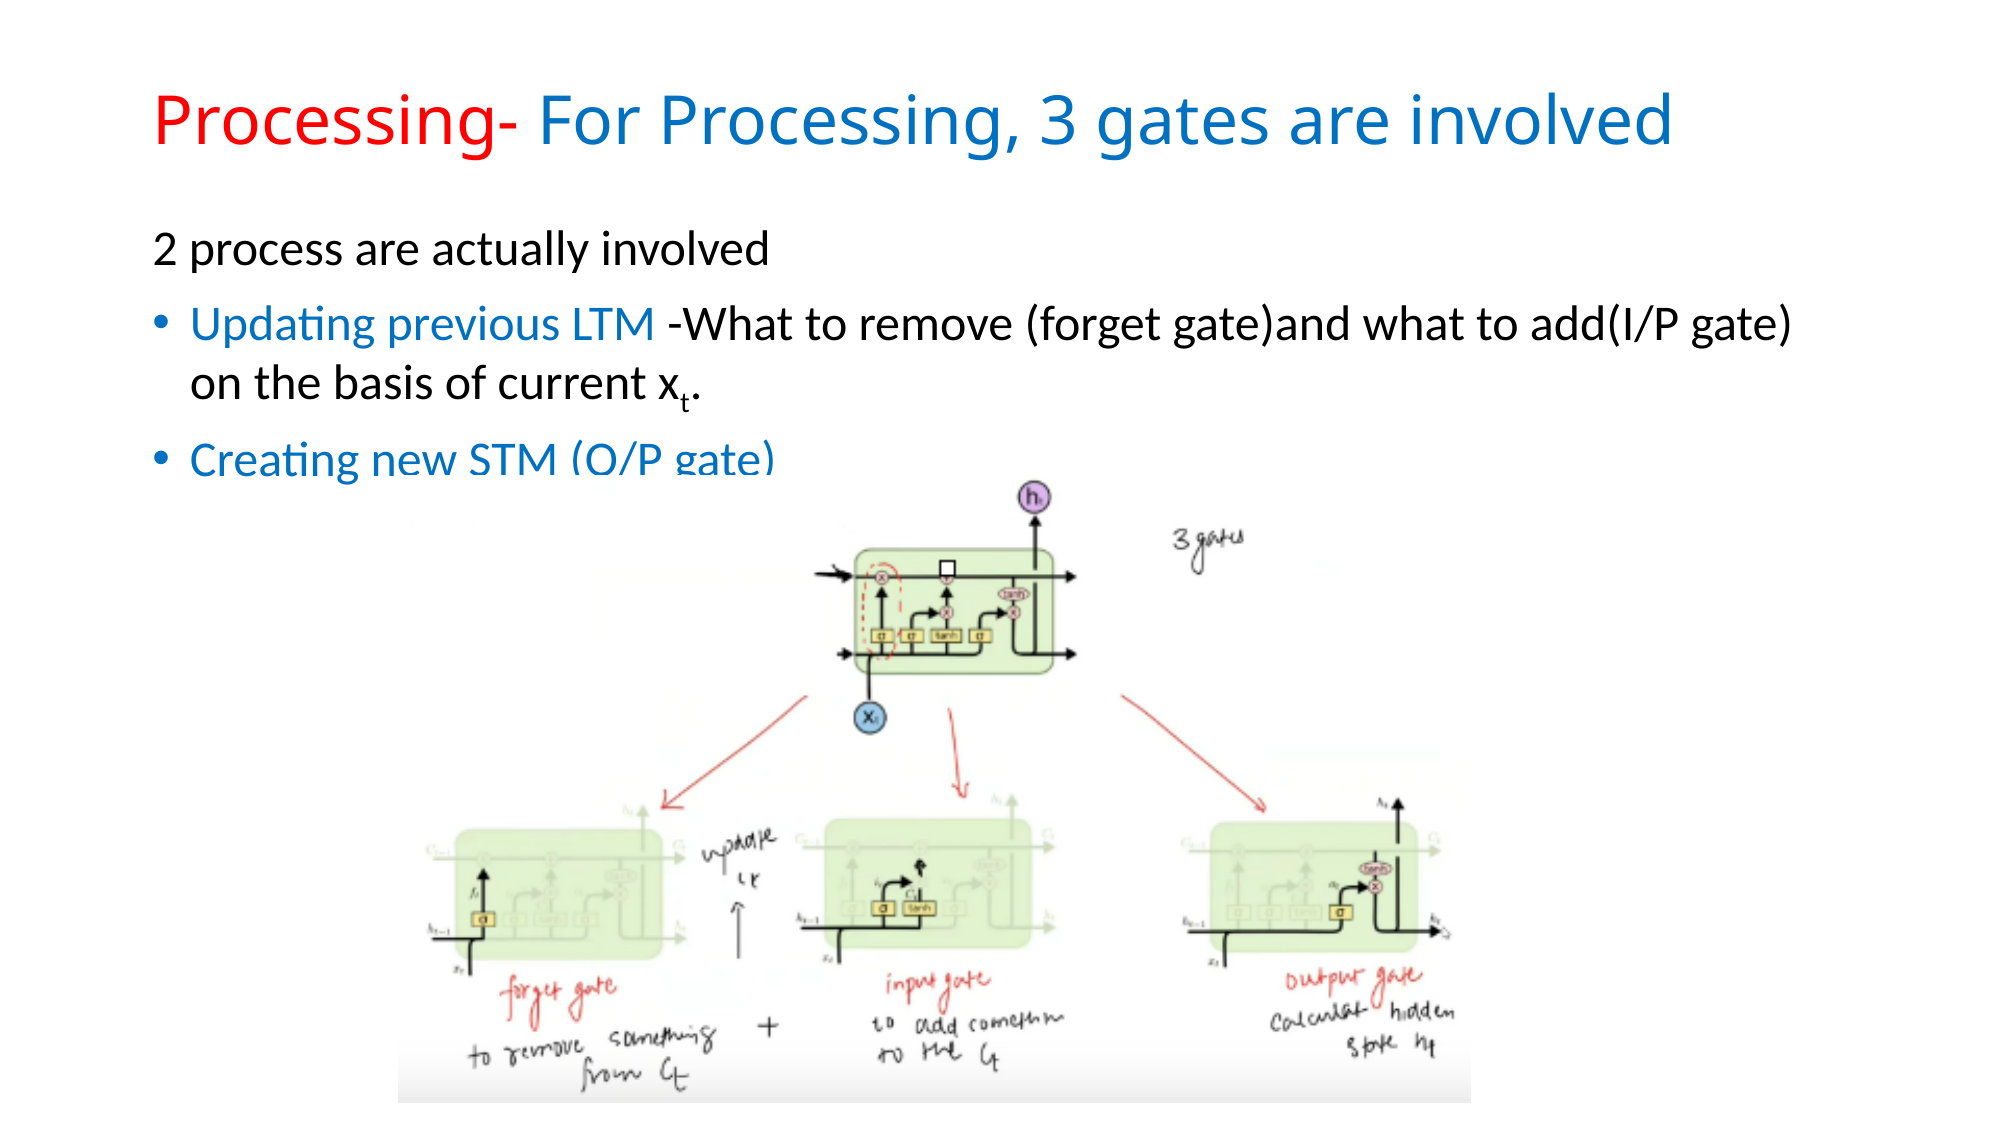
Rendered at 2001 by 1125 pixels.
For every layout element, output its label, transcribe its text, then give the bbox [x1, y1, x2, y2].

picture [398, 475, 1471, 1103]
list 2 process are actually involved Updating previous LTM -What to remove (forget gate)and what to add(I/P gate) on the basis of current xt. Creating new STM (O/P gate) [137, 214, 1863, 1014]
title Processing- For Processing, 3 gates are involved [137, 59, 1863, 186]
